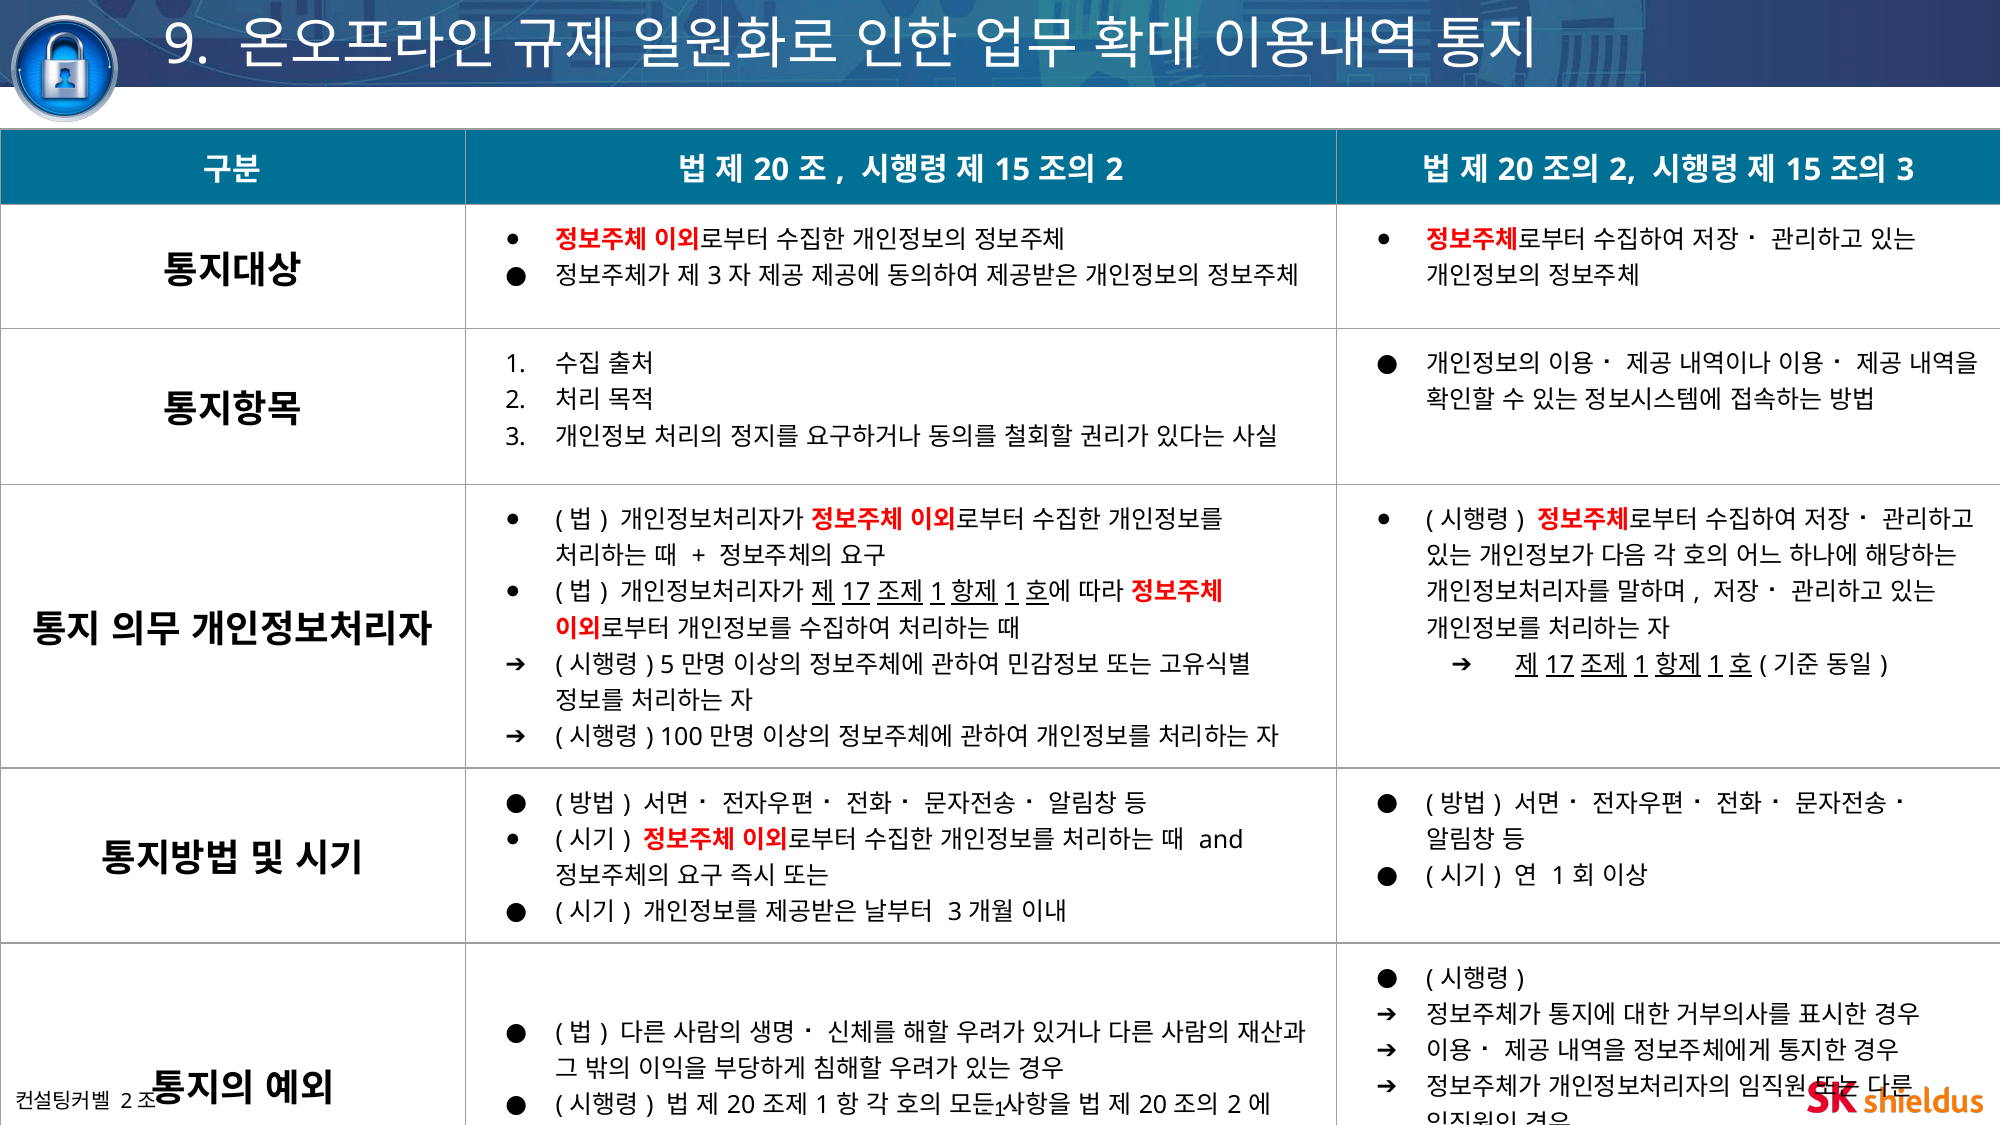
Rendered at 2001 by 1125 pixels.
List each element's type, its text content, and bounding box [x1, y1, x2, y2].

table_cell 통지항목 [1, 329, 465, 484]
table_cell 통지방법 및 시기 [1, 769, 465, 942]
table_cell 통지대상 [1, 205, 465, 328]
table_cell (방법) 서면⠂전자우편⠂전화⠂문자전송⠂알림창 등 (시기) 연 1회 이상 [1337, 769, 2000, 942]
table_header 구분 [1, 130, 465, 204]
table_cell 정보주체 이외로부터 수집한 개인정보의 정보주체 정보주체가 제3자 제공 제공에 동의하여 제공받은 개인정보의 정보주체 [466, 205, 1336, 328]
table_cell 정보주체로부터 수집하여 저장⠂관리하고 있는 개인정보의 정보주체 [1337, 205, 2000, 328]
table_cell (방법) 서면⠂전자우편⠂전화⠂문자전송⠂알림창 등 (시기) 정보주체 이외로부터 수집한 개인정보를 처리하는 때 and 정보주체의 요구 즉시 또는 (시기) 개인정보를 제공받은 날부터 3개월 이내 [466, 769, 1336, 942]
text_box 9. 온오프라인 규제 일원화로 인한 업무 확대 이용내역 통지 [148, 0, 1884, 86]
table_header 법 제20조, 시행령 제15조의2 [466, 130, 1336, 204]
table_cell 개인정보의 이용⠂제공 내역이나 이용⠂제공 내역을 확인할 수 있는 정보시스템에 접속하는 방법 [1337, 329, 2000, 484]
slide_number - 1 - [939, 1088, 1060, 1125]
table_cell (법) 다른 사람의 생명⠂신체를 해할 우려가 있거나 다른 사람의 재산과 그 밖의 이익을 부당하게 침해할 우려가 있는 경우 (시행령) 법 제20조제1항 각 호의 모든 사항을 법 제20조의2에 따라 통지한 경우 [466, 944, 1336, 1125]
table_cell (시행령) 정보주체가 통지에 대한 거부의사를 표시한 경우 이용⠂제공 내역을 정보주체에게 통지한 경우 정보주체가 개인정보처리자의 임직원 또는 다른 임직원인 경우 법률에 규정이 있거나 법령 상 의무를 준수하기 위한 경우 [1337, 944, 2000, 1125]
table_cell (법) 개인정보처리자가 정보주체 이외로부터 수집한 개인정보를 처리하는 때 + 정보주체의 요구 (법) 개인정보처리자가 제17조제1항제1호에 따라 정보주체 이외로부터 개인정보를 수집하여 처리하는 때 (시행령) 5만명 이상의 정보주체에 관하여 민감정보 또는 고유식별 정보를 처리하는 자 (시행령) 100만명 이상의 정보주체에 관하여 개인정보를 처리하는 자 [466, 485, 1336, 767]
table_cell (시행령) 정보주체로부터 수집하여 저장⠂관리하고 있는 개인정보가 다음 각 호의 어느 하나에 해당하는 개인정보처리자를 말하며, 저장⠂관리하고 있는 개인정보를 처리하는 자 제17조제1항제1호(기준 동일) [1337, 485, 2000, 767]
table_cell 수집 출처 처리 목적 개인정보 처리의 정지를 요구하거나 동의를 철회할 권리가 있다는 사실 [466, 329, 1336, 484]
table_cell 통지의 예외 [1, 944, 465, 1125]
table_header 법 제20조의2, 시행령 제15조의3 [1337, 130, 2000, 204]
picture [11, 15, 118, 122]
table_cell 통지 의무 개인정보처리자 [1, 485, 465, 767]
